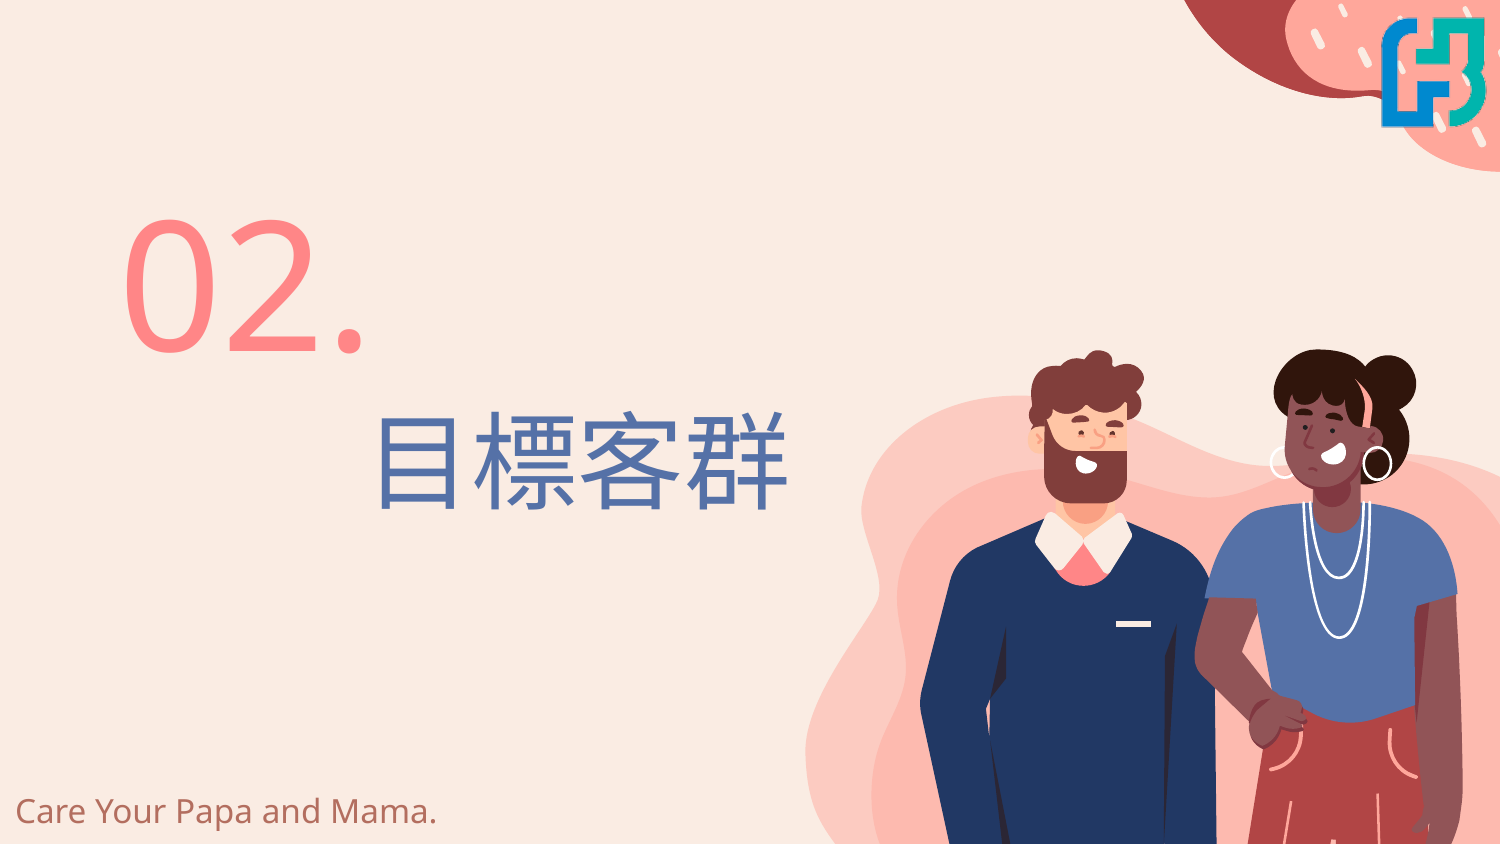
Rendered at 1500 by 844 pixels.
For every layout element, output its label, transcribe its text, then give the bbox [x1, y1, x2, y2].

title 02. [118, 166, 648, 391]
title 目標客群 [365, 374, 798, 544]
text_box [803, 349, 1500, 844]
text_box Care Your Papa and Mama. [0, 775, 798, 844]
picture [1304, 0, 1500, 203]
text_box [1131, 0, 1300, 205]
